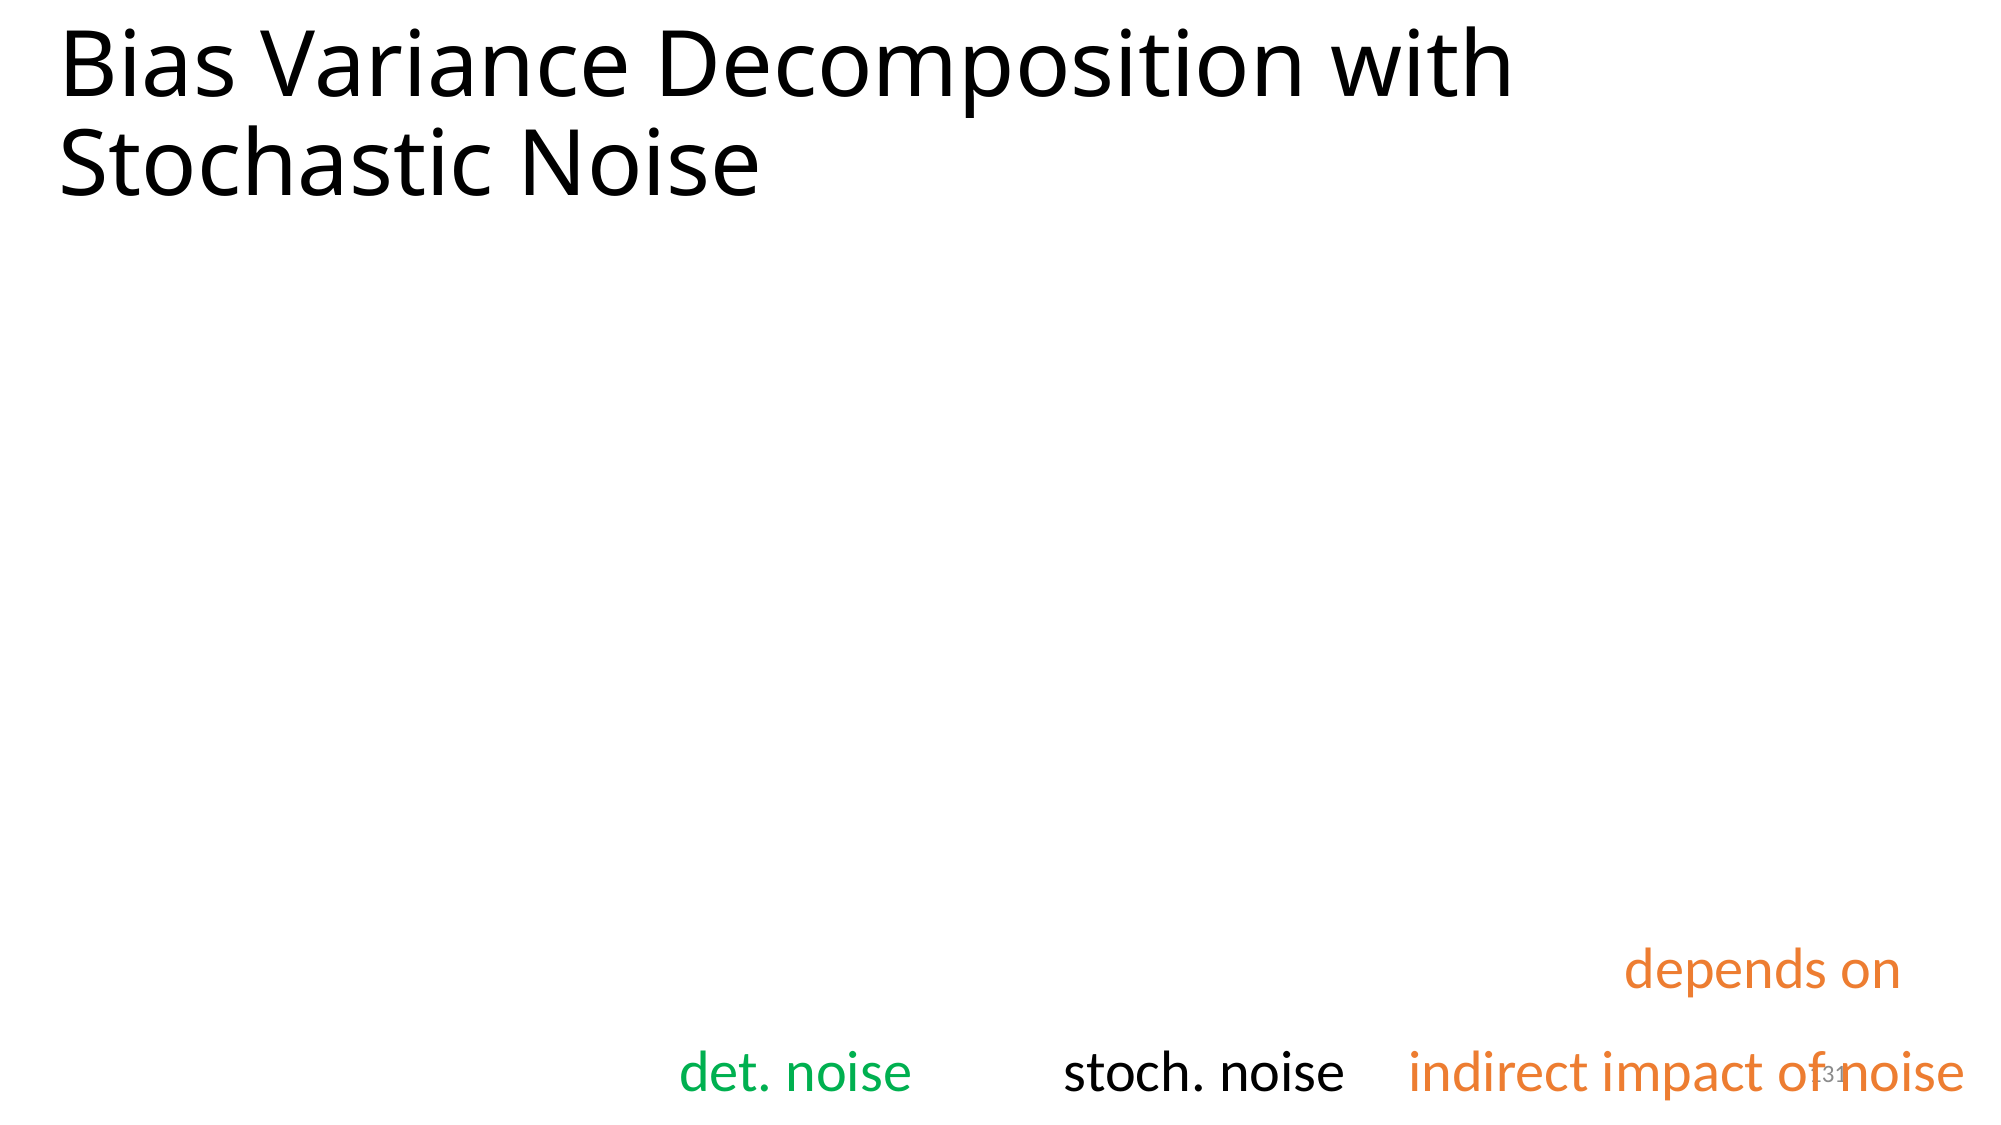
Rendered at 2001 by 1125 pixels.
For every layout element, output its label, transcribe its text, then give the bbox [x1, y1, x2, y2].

title Bias Variance Decomposition with Stochastic Noise [43, 7, 1955, 225]
text_box det. noise [664, 1025, 928, 1111]
text_box stoch. noise [1049, 1025, 1361, 1111]
text_box indirect impact of noise [1393, 1025, 1981, 1111]
